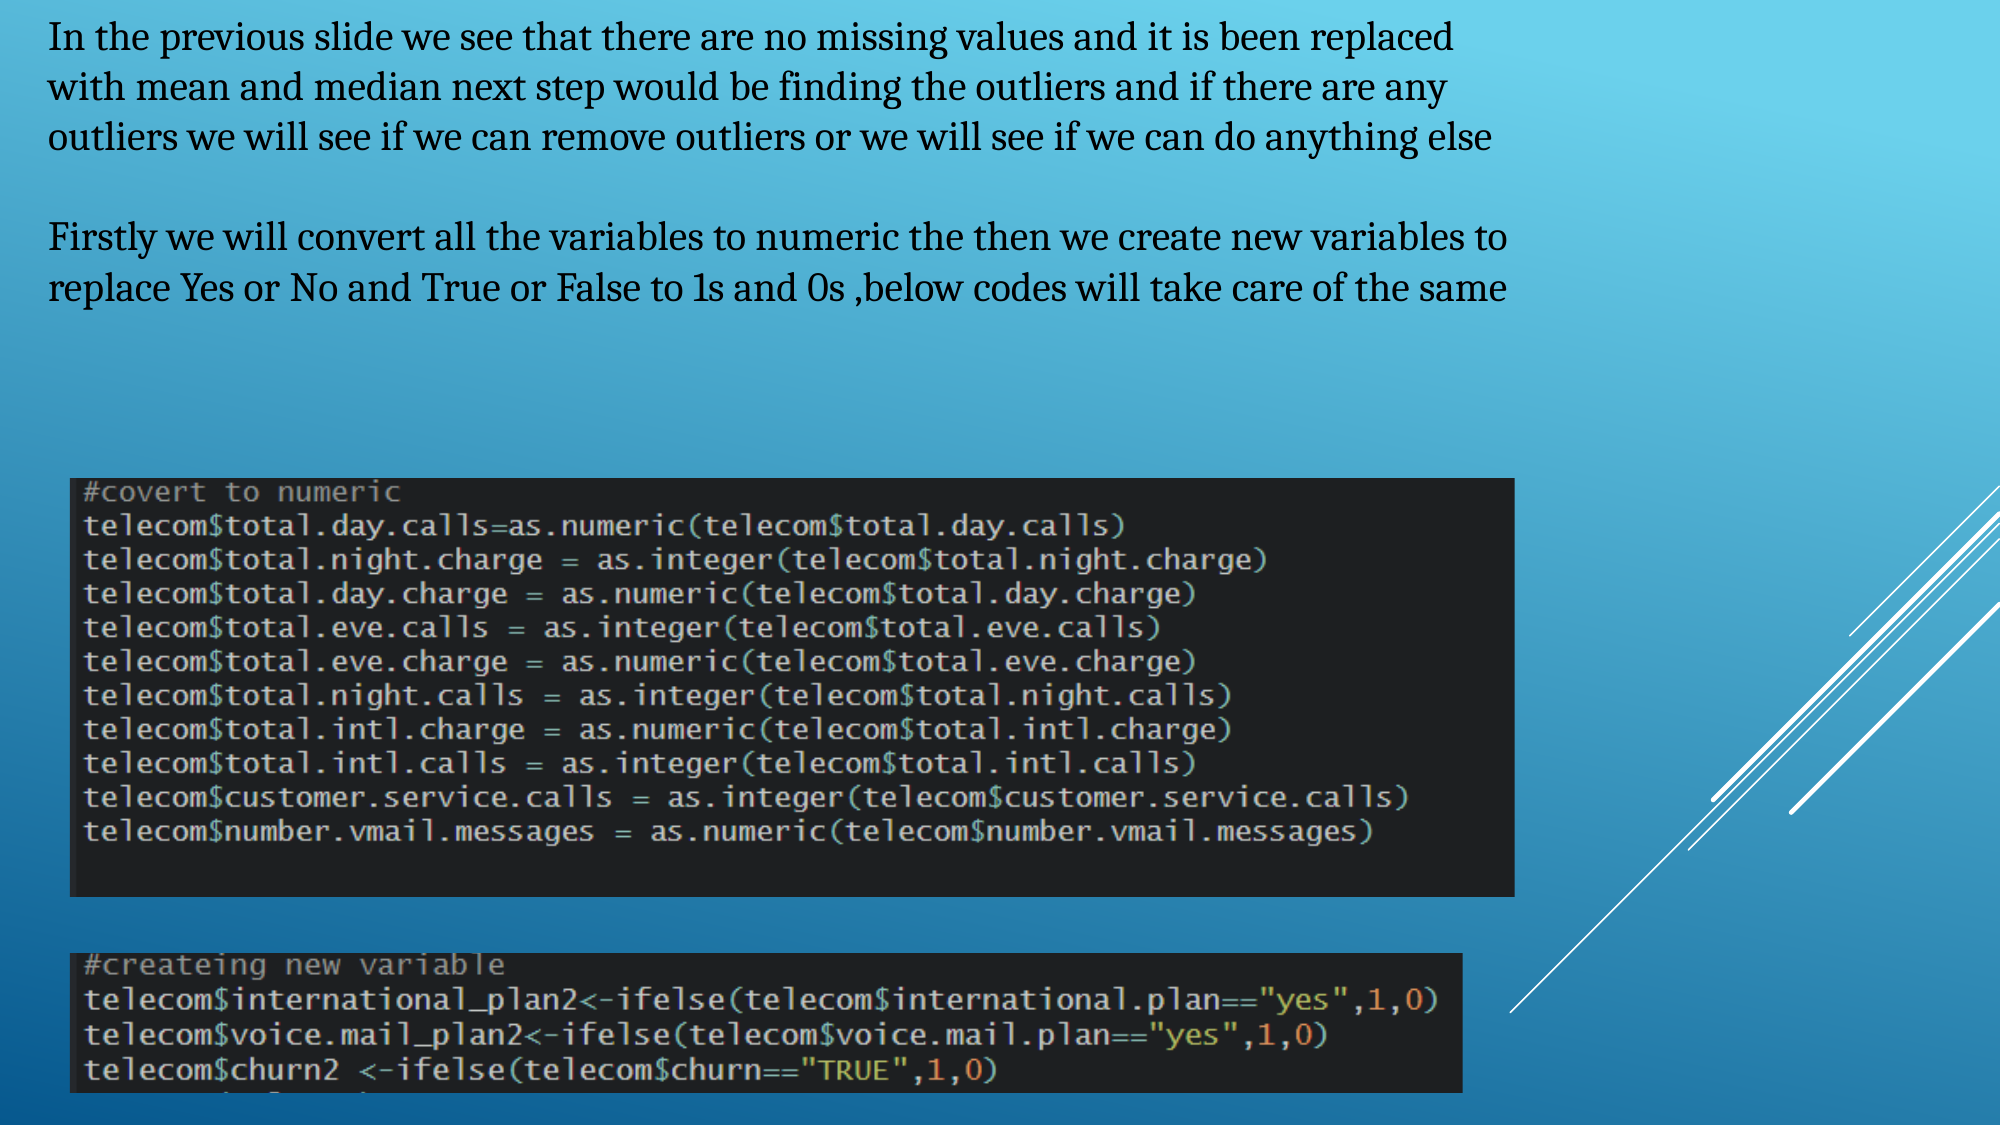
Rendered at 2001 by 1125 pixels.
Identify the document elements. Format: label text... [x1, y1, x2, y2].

text_box In the previous slide we see that there are no missing values and it is been replaced with mean and median next step would be finding the outliers and if there are any outliers we will see if we can remove outliers or we will see if we can do anything else Firstly we will convert all the variables to numeric the then we create new variables to replace Yes or No and True or False to 1s and 0s ,below codes will take care of the same [33, 1, 1551, 317]
picture [69, 478, 1515, 897]
picture [69, 953, 1463, 1093]
